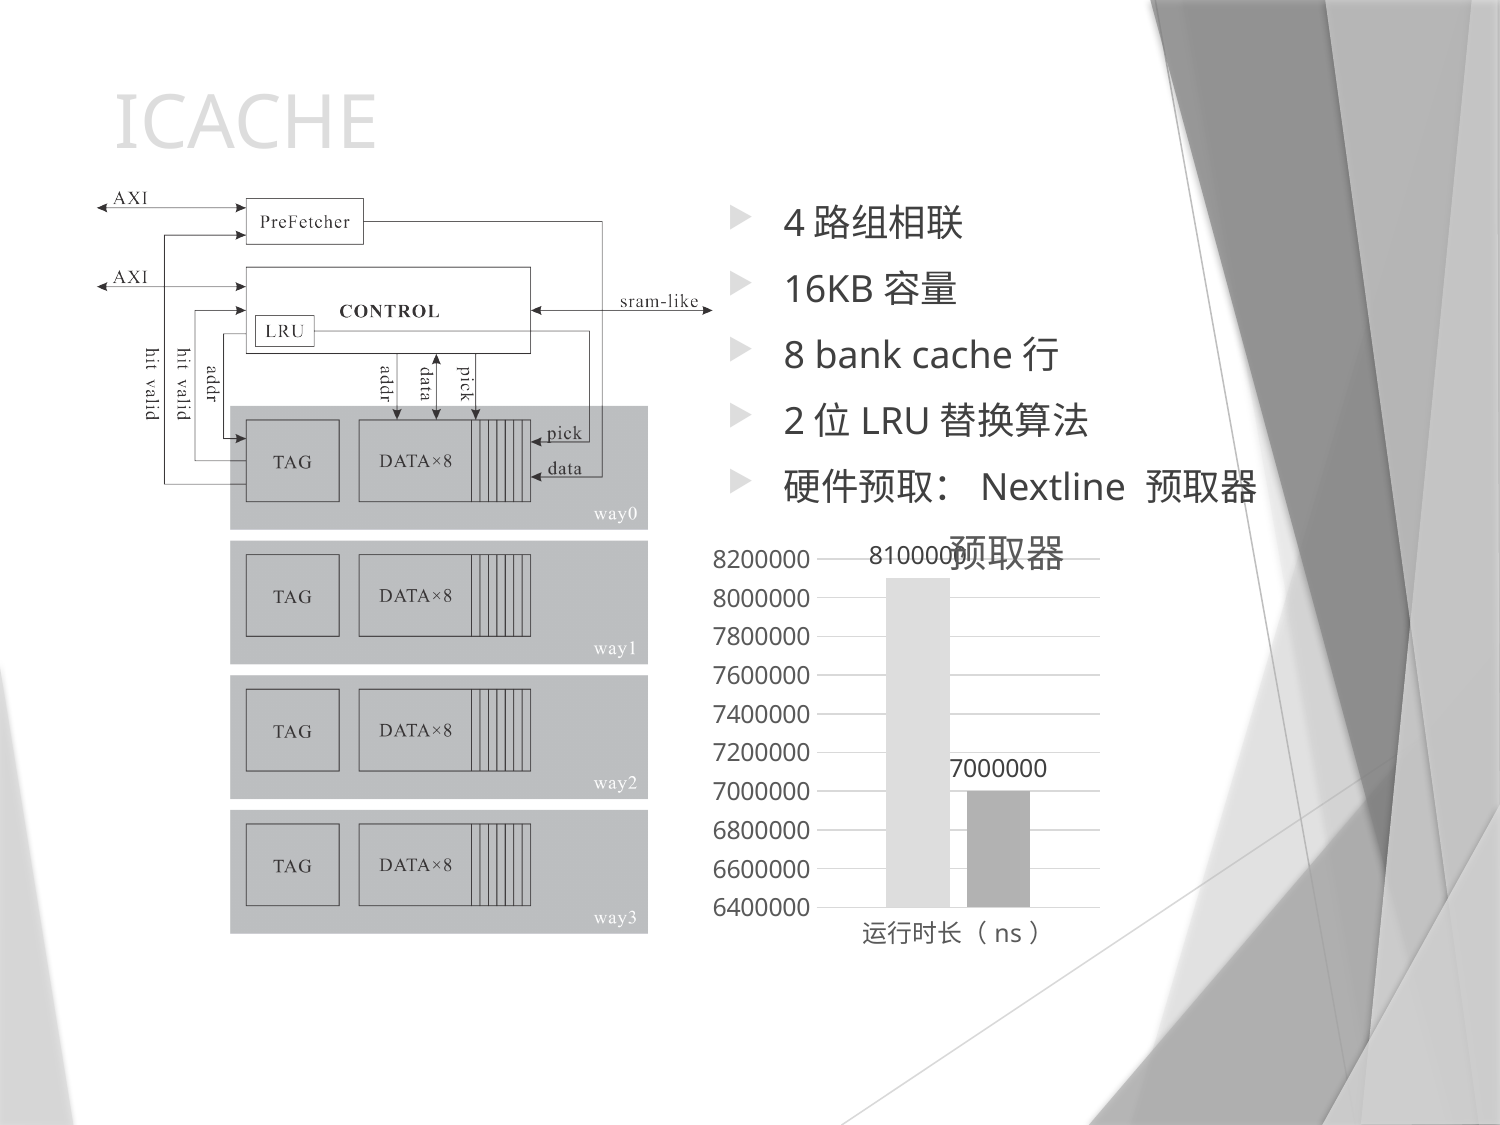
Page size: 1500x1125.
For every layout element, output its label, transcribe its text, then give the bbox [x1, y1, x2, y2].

text_box ICACHE [99, 65, 1142, 283]
picture [95, 191, 713, 934]
chart [711, 493, 1301, 952]
text_box 4路组相联 16KB容量 8 bank cache行 2位LRU替换算法 硬件预取：Nextline 预取器 [717, 191, 1366, 494]
